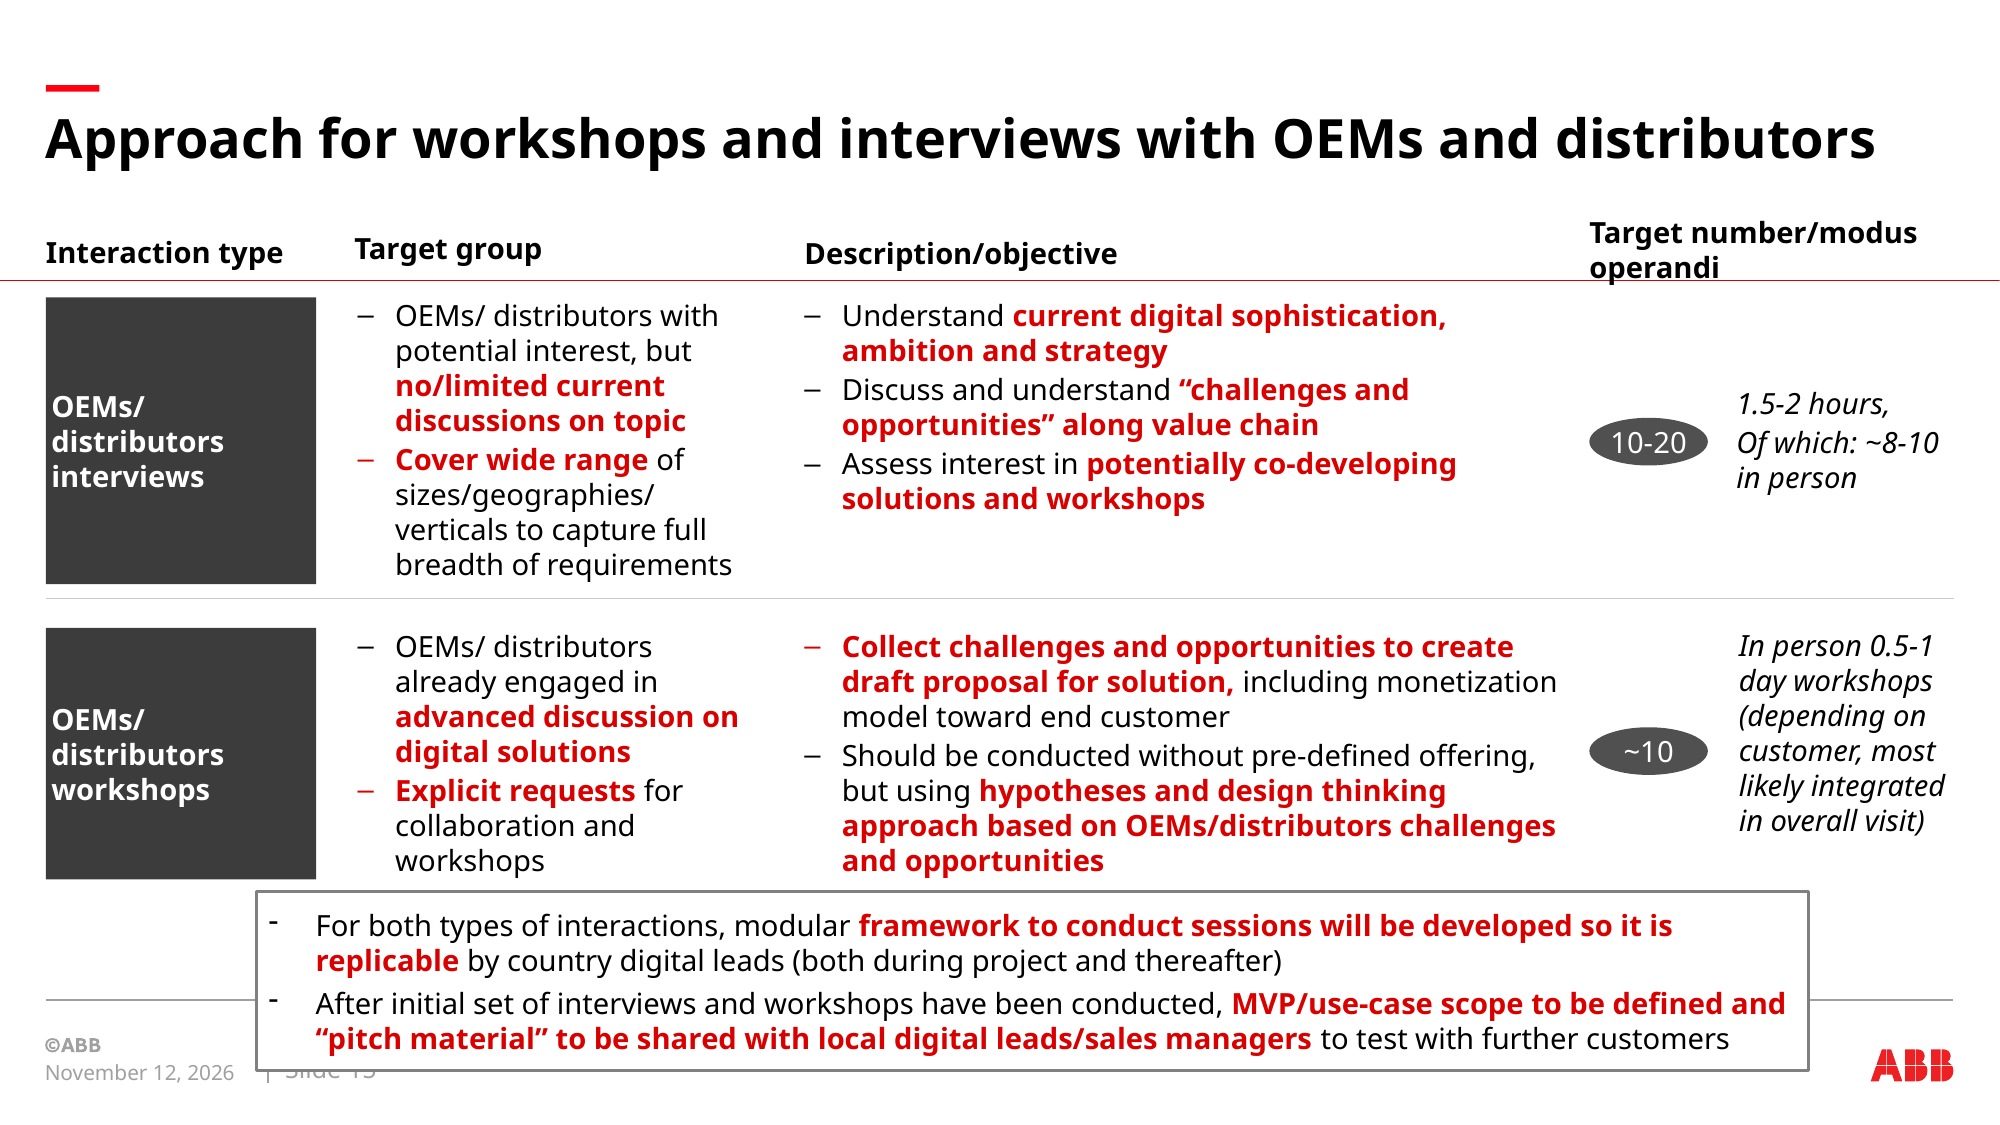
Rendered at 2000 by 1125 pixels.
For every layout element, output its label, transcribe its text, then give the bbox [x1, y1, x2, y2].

text_box OEMs/ distributors interviews [45, 297, 317, 585]
text_box OEMs/ distributors with potential interest, but no/limited current discussions on topic Cover wide range of sizes/geographies/ verticals to capture full breadth of requirements [357, 297, 744, 582]
text_box Target number/modus operandi [1589, 237, 2000, 264]
text_box In person 0.5-1 day workshops (depending on customer, most likely integrated in overall visit) [1738, 627, 1949, 838]
text_box For both types of interactions, modular framework to conduct sessions will be developed so it is replicable by country digital leads (both during project and thereafter) After initial set of interviews and workshops have been conducted, MVP/use-case scope to be defined and “pitch material” to be shared with local digital leads/sales managers to test with further customers [254, 889, 1811, 1073]
text_box Description/objective [804, 237, 1286, 272]
text_box Understand current digital sophistication, ambition and strategy Discuss and understand “challenges and opportunities” along value chain Assess interest in potentially co-developing solutions and workshops [804, 297, 1559, 516]
text_box 10-20 [1589, 417, 1708, 466]
text_box Collect challenges and opportunities to create draft proposal for solution, including monetization model toward end customer Should be conducted without pre-defined offering, but using hypotheses and design thinking approach based on OEMs/distributors challenges and opportunities [804, 627, 1559, 877]
text_box OEMs/ distributors workshops [45, 627, 317, 880]
text_box 1.5-2 hours, Of which: ~8-10 in person [1736, 385, 1947, 495]
text_box Target group [354, 236, 629, 263]
title Approach for workshops and interviews with OEMs and distributors [45, 104, 1954, 171]
text_box OEMs/ distributors already engaged in advanced discussion on digital solutions Explicit requests for collaboration and workshops [357, 627, 744, 877]
text_box ~10 [1589, 727, 1708, 775]
text_box Interaction type [45, 236, 294, 270]
